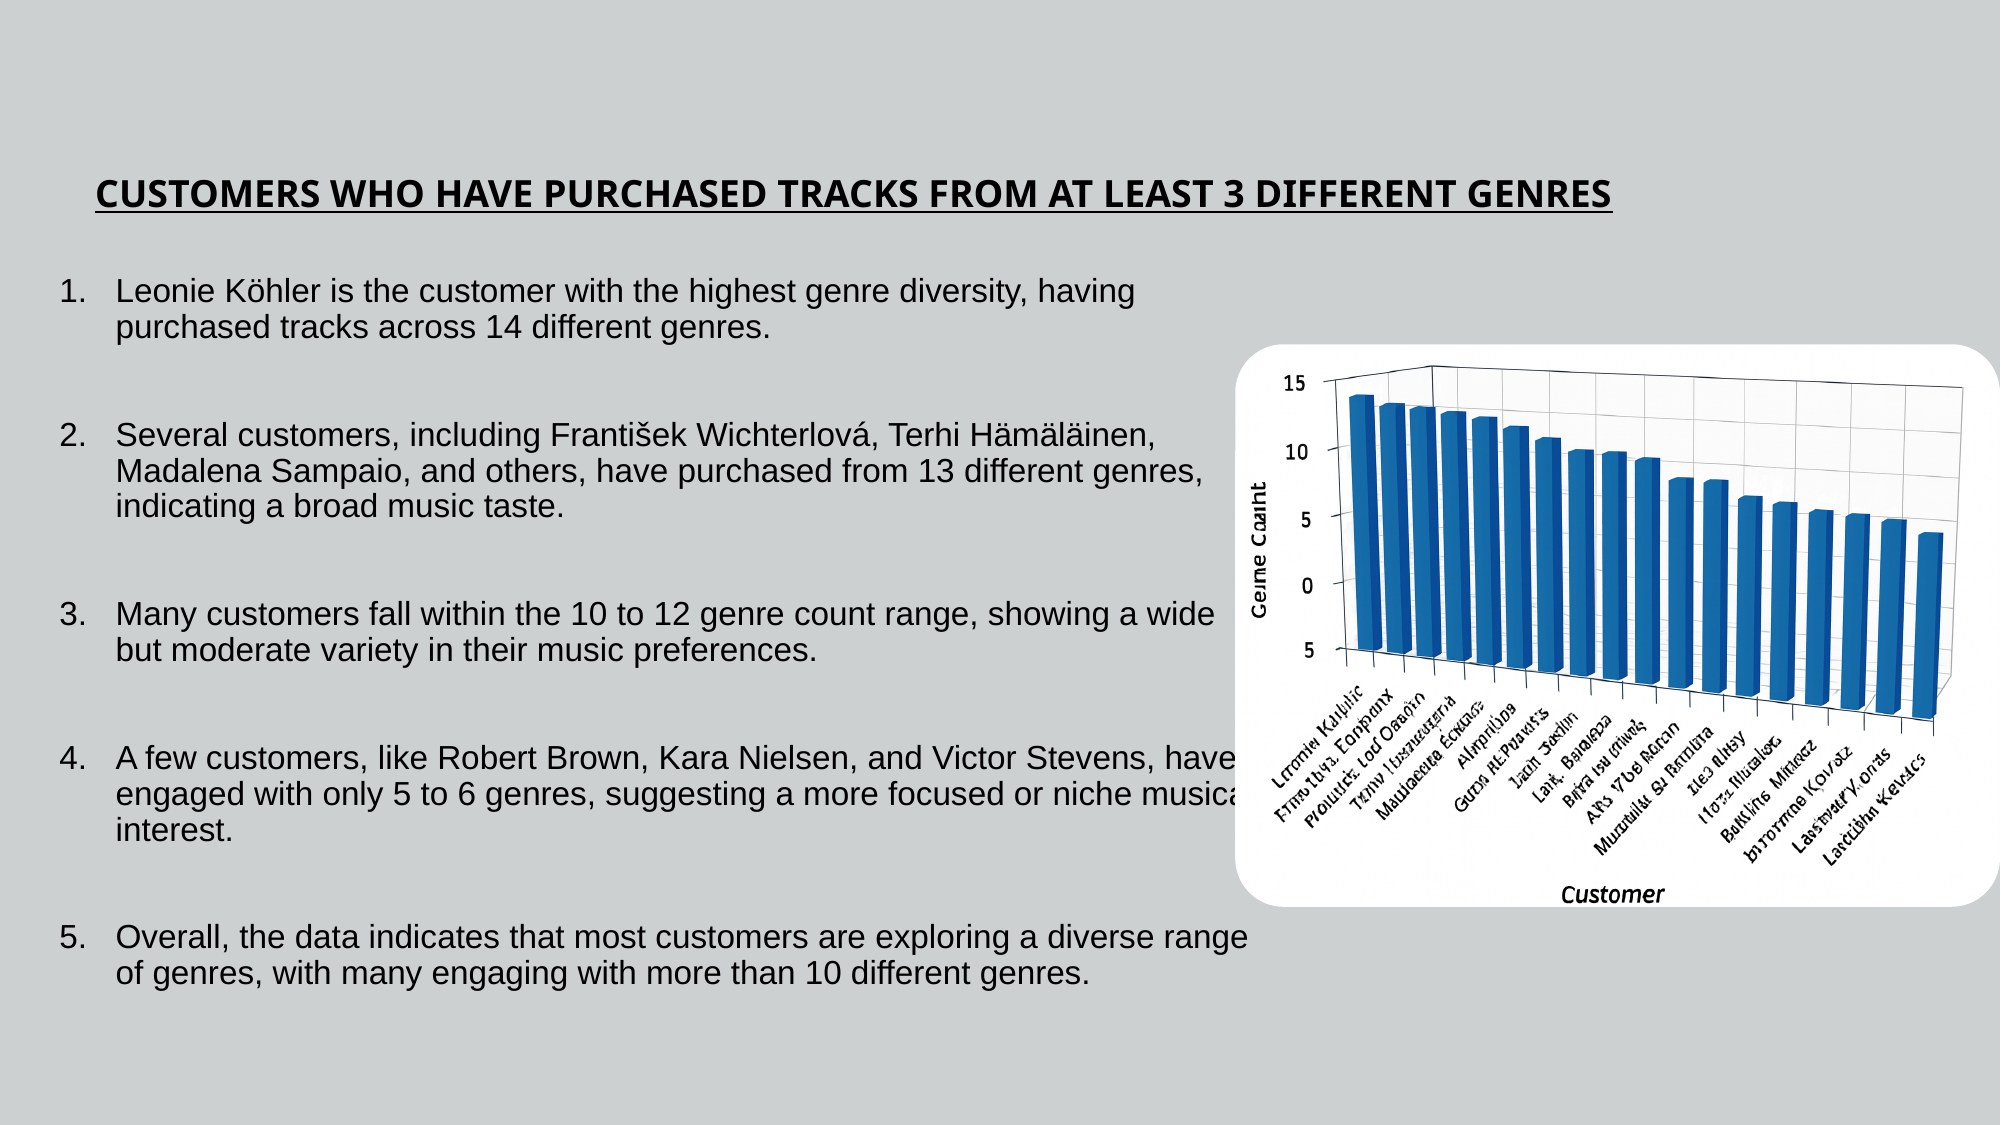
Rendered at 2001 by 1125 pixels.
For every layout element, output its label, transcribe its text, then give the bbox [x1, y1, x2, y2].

title CUSTOMERS WHO HAVE PURCHASED TRACKS FROM AT LEAST 3 DIFFERENT GENRES [80, 53, 1824, 224]
picture [1234, 344, 2000, 907]
list Leonie Köhler is the customer with the highest genre diversity, having purchased tracks across 14 different genres. Several customers, including František Wichterlová, Terhi Hämäläinen, Madalena Sampaio, and others, have purchased from 13 different genres, indicating a broad music taste. Many customers fall within the 10 to 12 genre count range, showing a wide but moderate variety in their music preferences. A few customers, like Robert Brown, Kara Nielsen, and Victor Stevens, have engaged with only 5 to 6 genres, suggesting a more focused or niche musical interest. Overall, the data indicates that most customers are exploring a diverse range of genres, with many engaging with more than 10 different genres. [44, 266, 1274, 1037]
